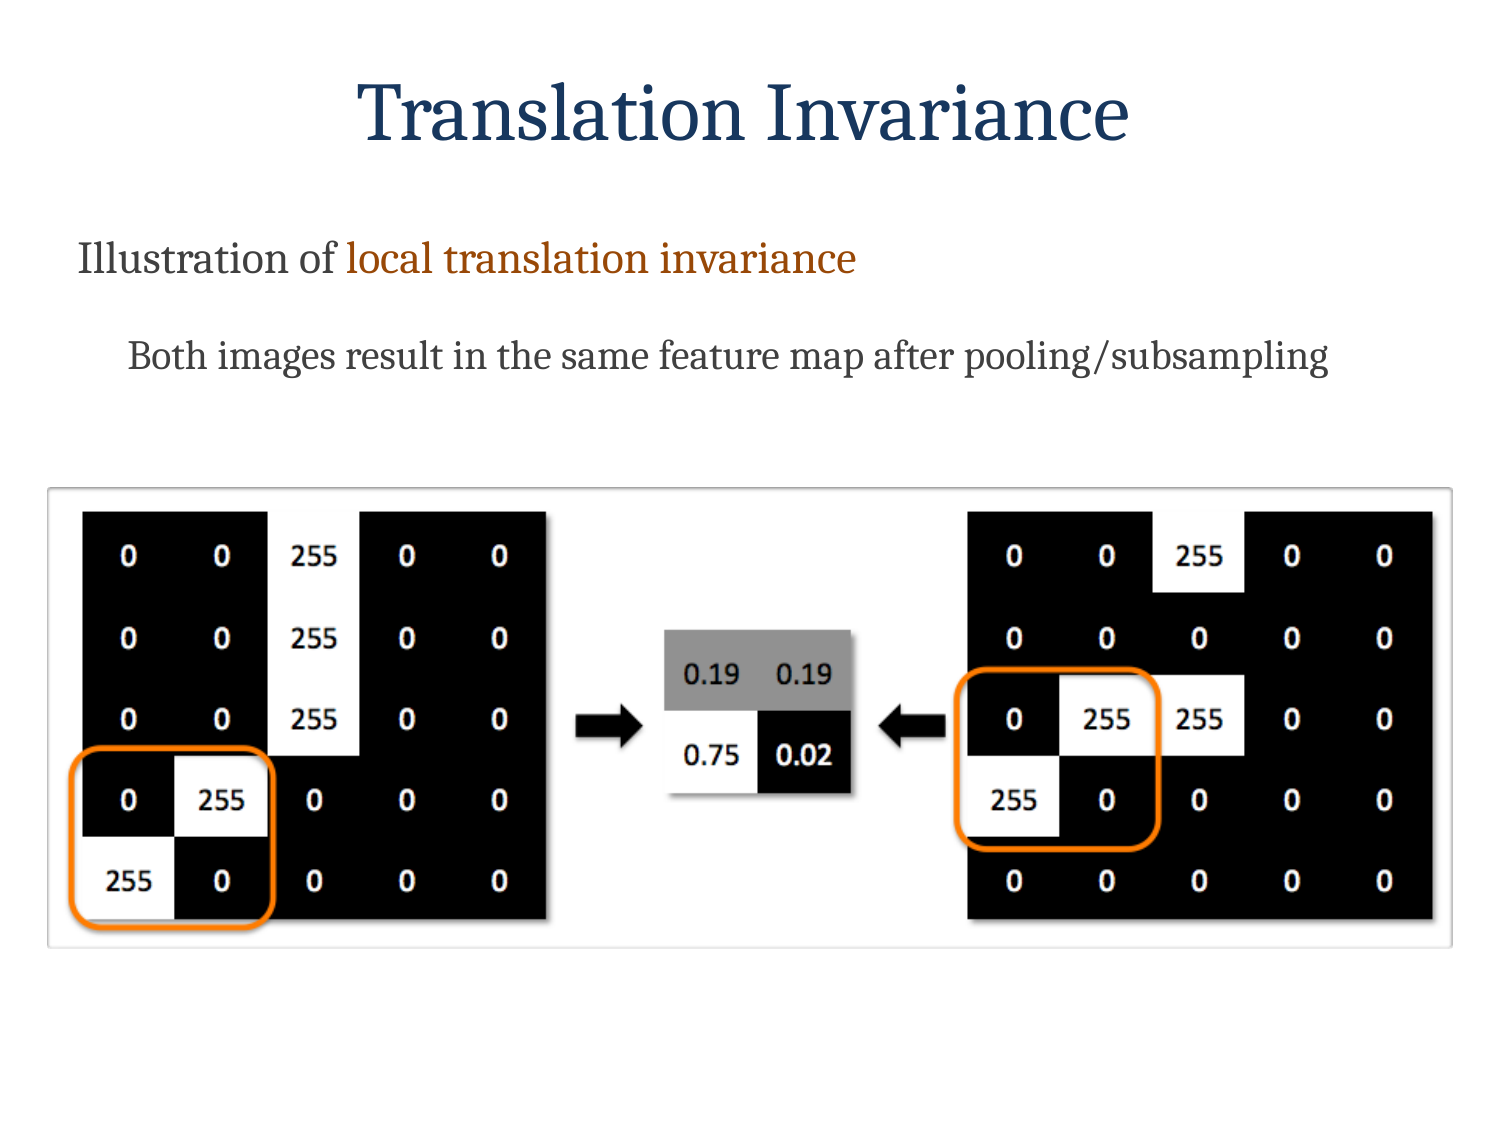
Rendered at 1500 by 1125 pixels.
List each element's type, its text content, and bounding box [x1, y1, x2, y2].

text_box Illustration of local translation invariance [62, 214, 1438, 290]
text_box Translation Invariance [24, 50, 1463, 165]
picture [47, 487, 1453, 950]
text_box Both images result in the same feature map after pooling/subsampling [112, 299, 1450, 386]
